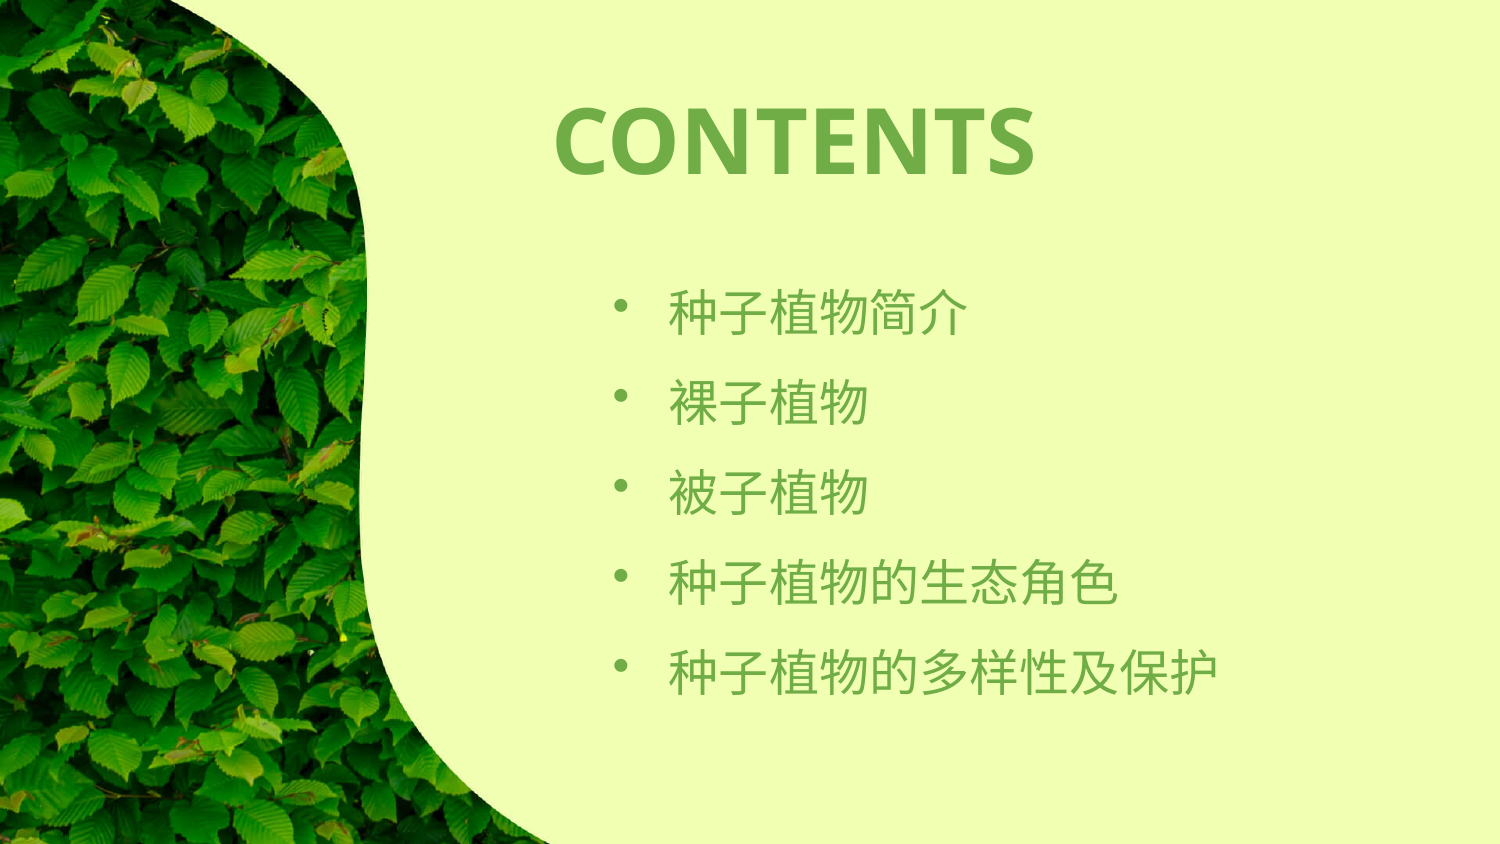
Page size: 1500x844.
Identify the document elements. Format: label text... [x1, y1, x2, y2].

text_box CONTENTS [536, 69, 1303, 206]
text_box 种子植物简介 裸子植物 被子植物 种子植物的生态角色 种子植物的多样性及保护 [597, 244, 1364, 773]
picture [0, 0, 1500, 844]
